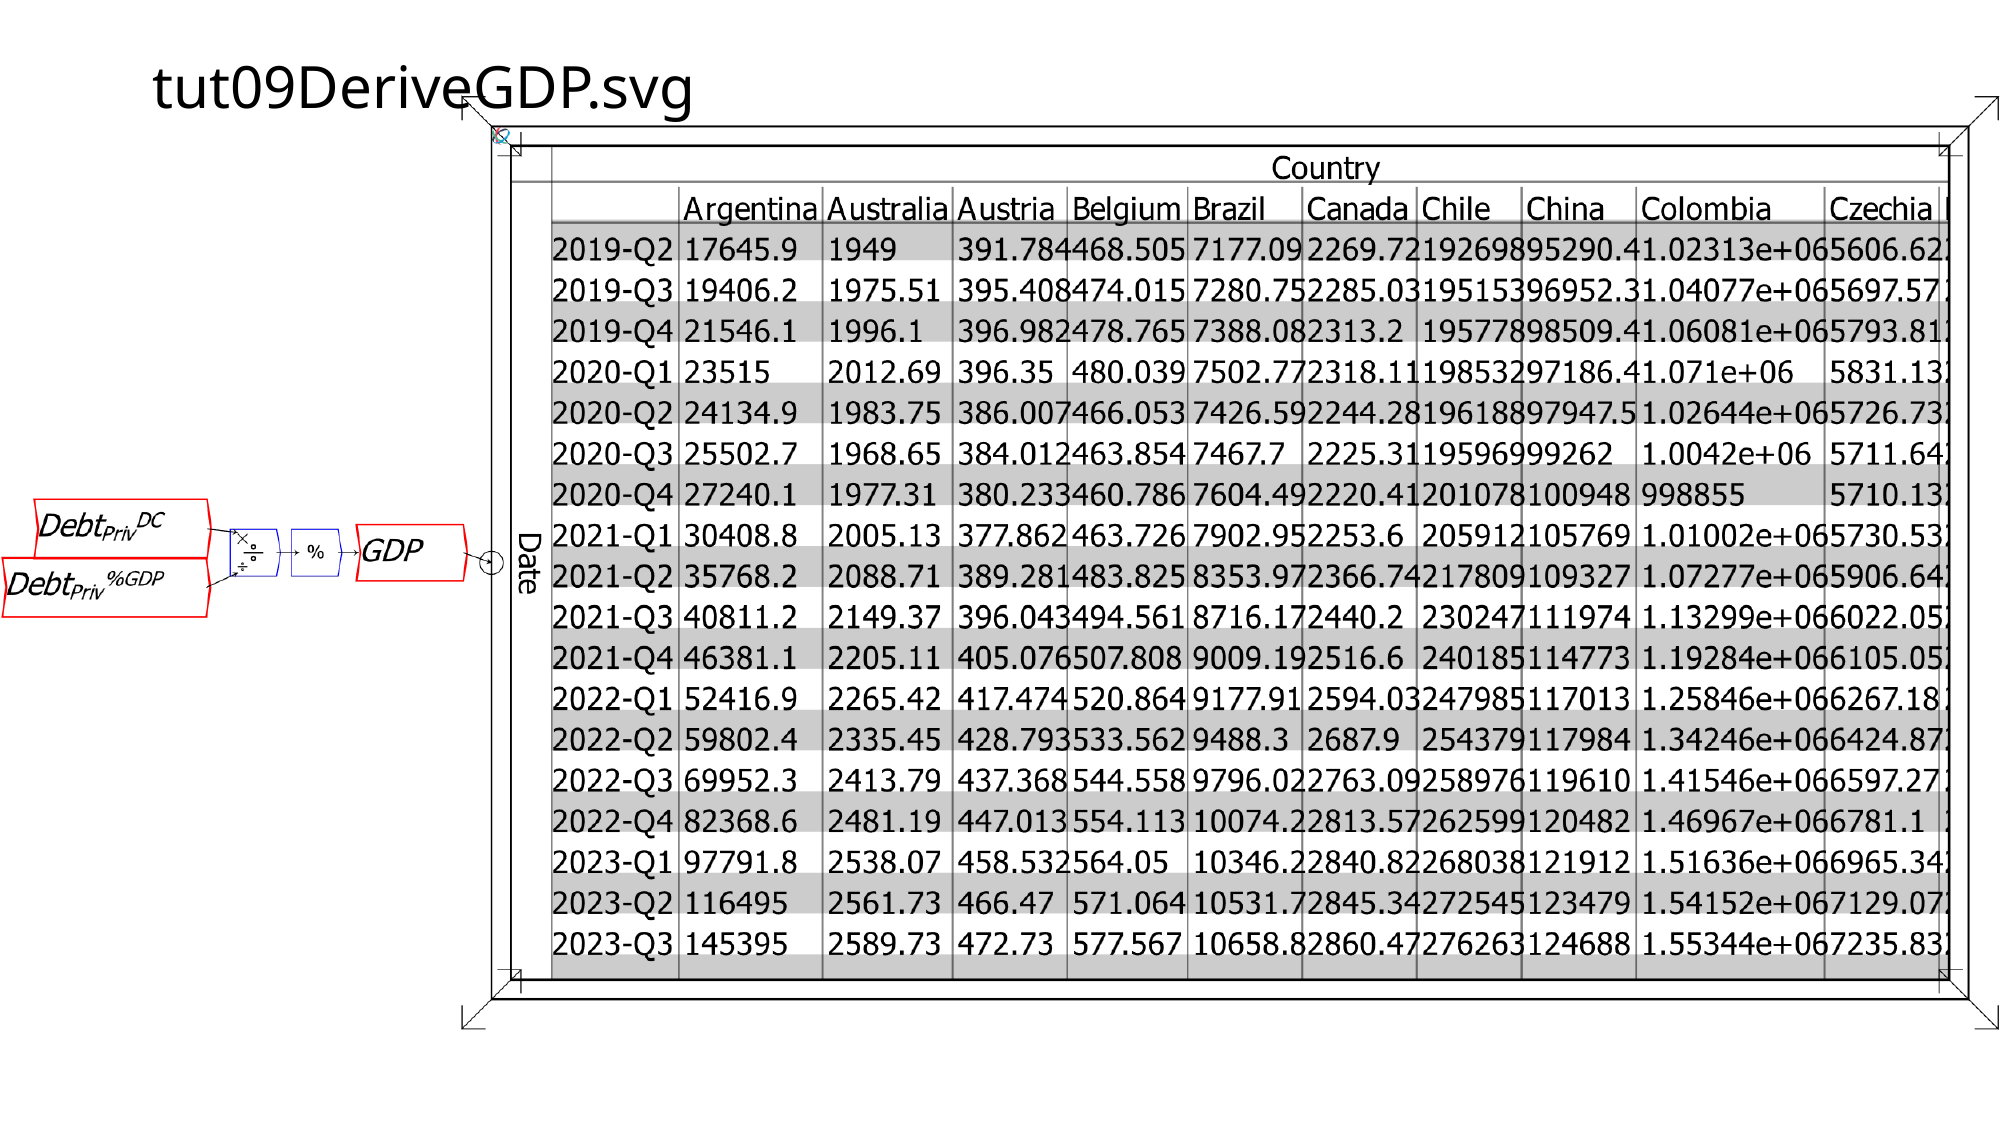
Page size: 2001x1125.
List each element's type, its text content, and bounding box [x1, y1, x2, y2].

title tut09DeriveGDP.svg [137, 59, 1863, 95]
picture [0, 95, 2000, 1030]
